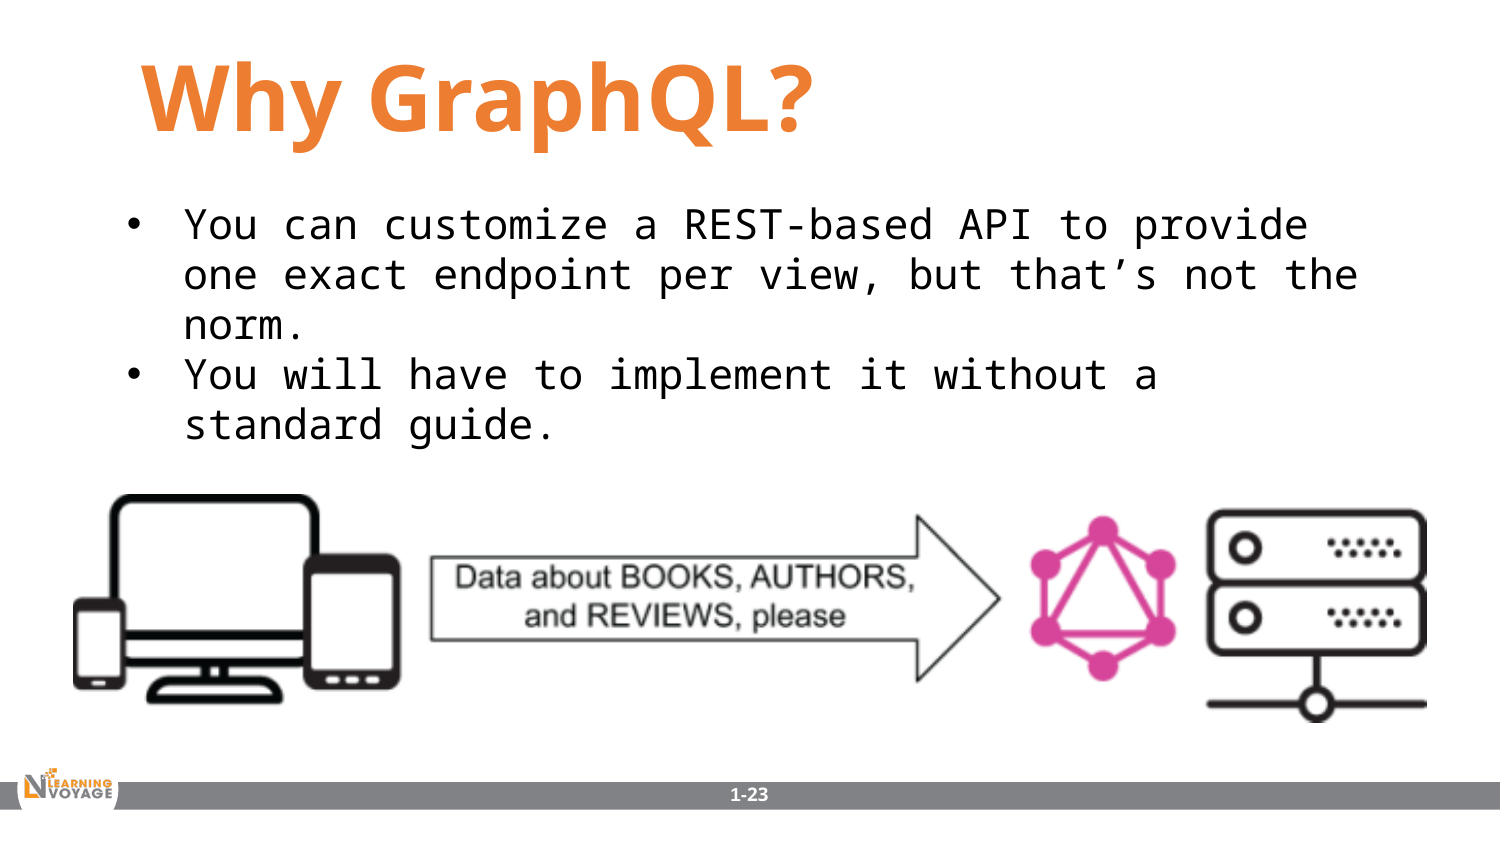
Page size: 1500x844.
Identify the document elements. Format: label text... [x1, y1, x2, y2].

picture [0, 494, 1427, 844]
text_box Why GraphQL? [126, 37, 1231, 153]
text_box You can customize a REST-based API to provide one exact endpoint per view, but that’s not the norm. You will have to implement it without a standard guide. [126, 196, 1373, 449]
slide_number 1-23 [692, 770, 784, 821]
